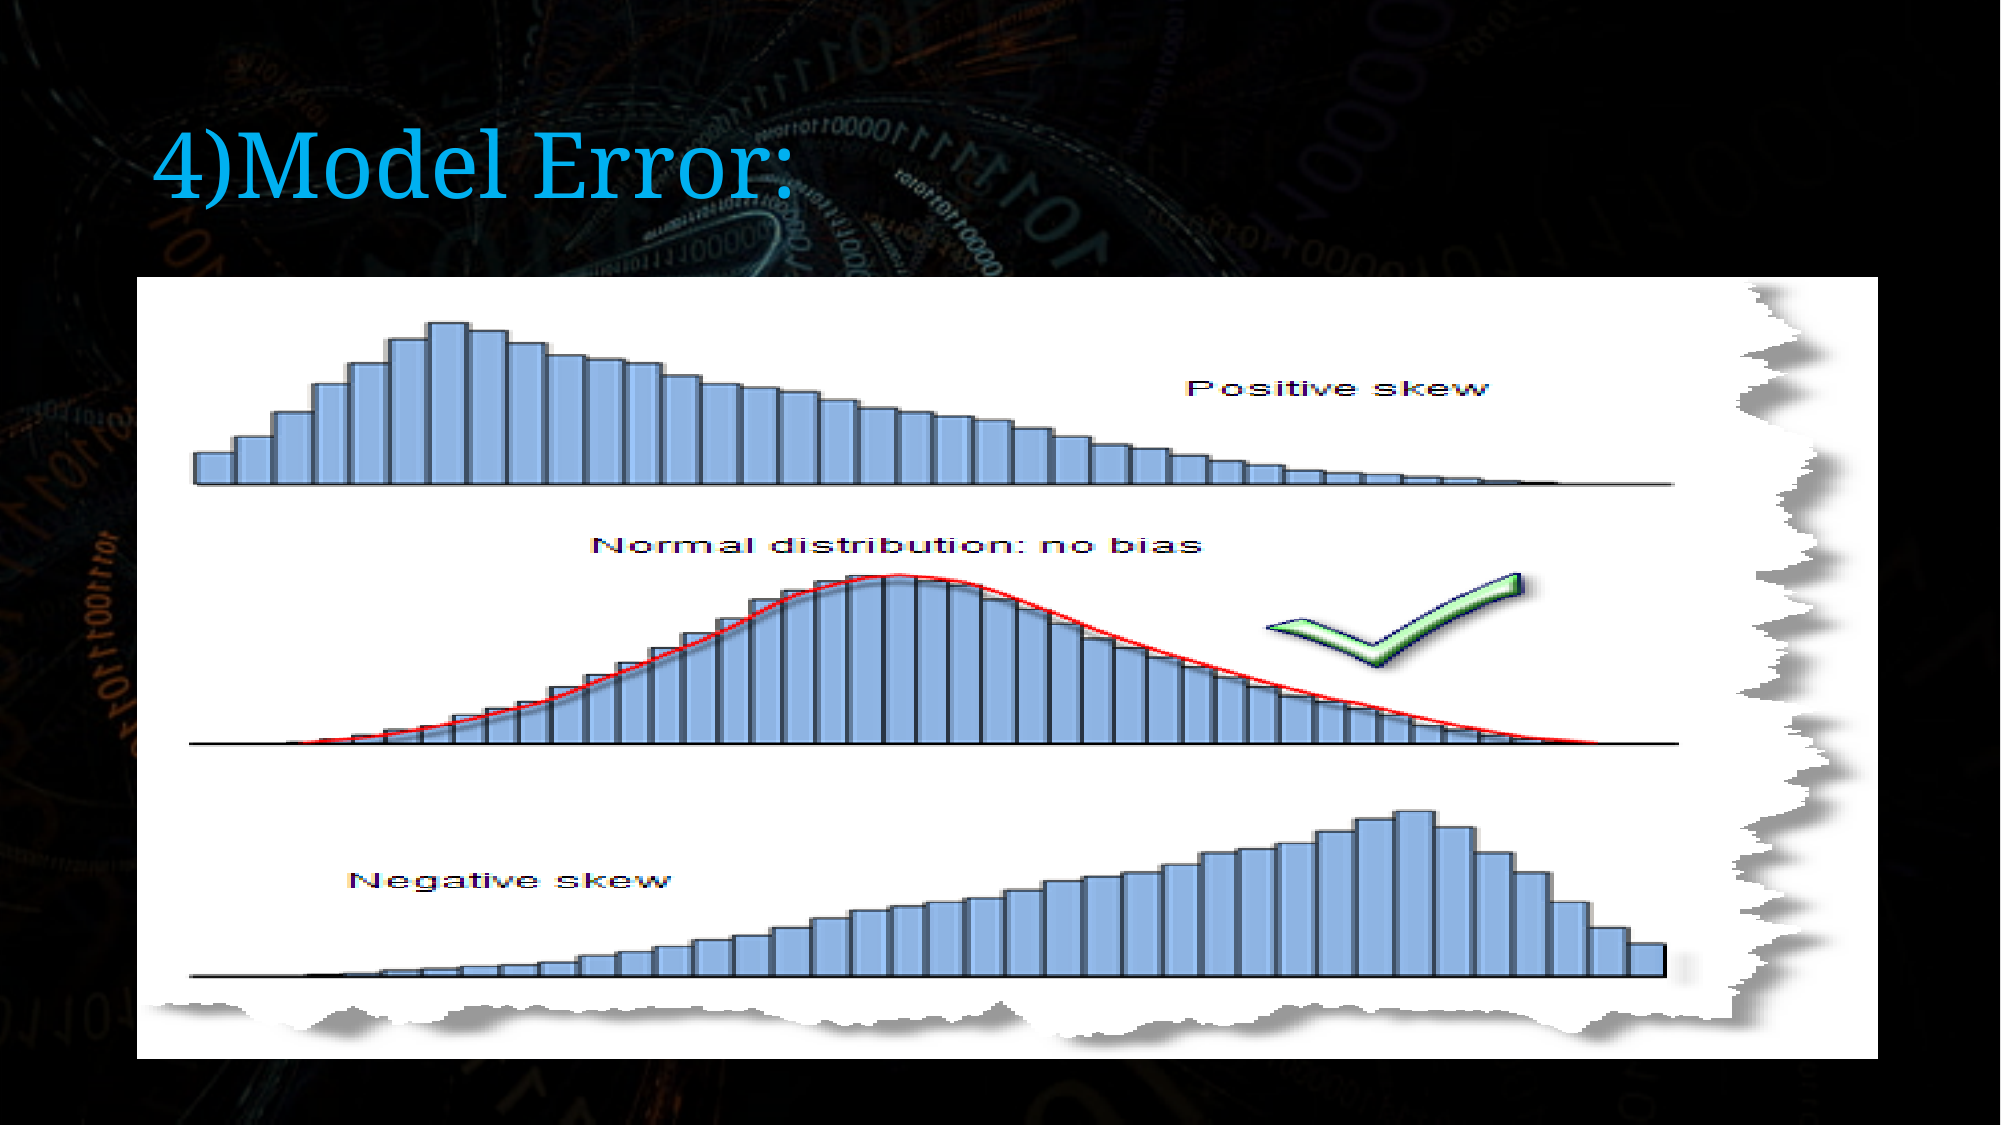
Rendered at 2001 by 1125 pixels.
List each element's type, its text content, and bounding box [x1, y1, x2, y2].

picture [0, 0, 2001, 1125]
title 4)Model Error: [137, 59, 1863, 277]
